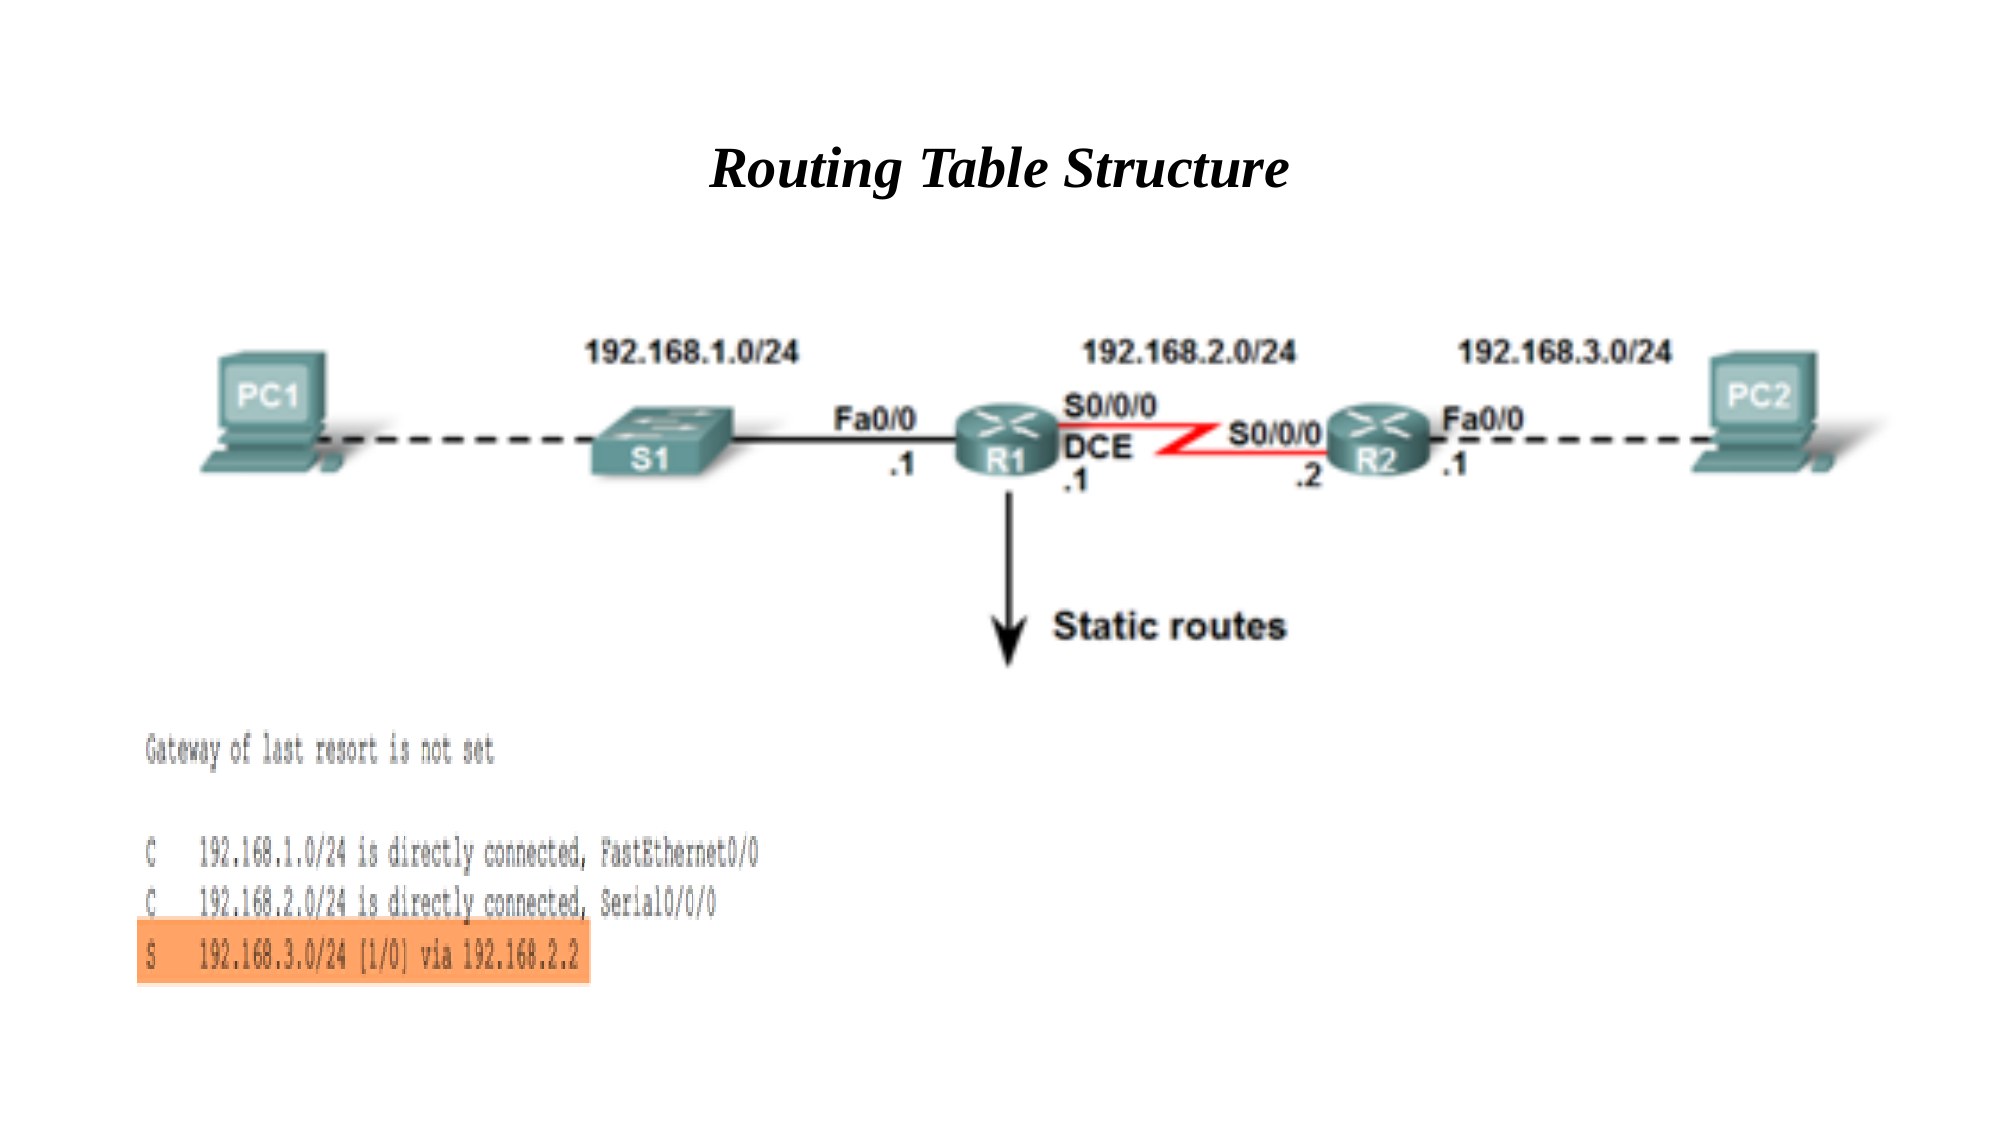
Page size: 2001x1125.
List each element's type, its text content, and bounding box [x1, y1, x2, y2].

picture [169, 309, 1902, 676]
title Routing Table Structure [137, 59, 1863, 278]
picture [137, 707, 1069, 1019]
